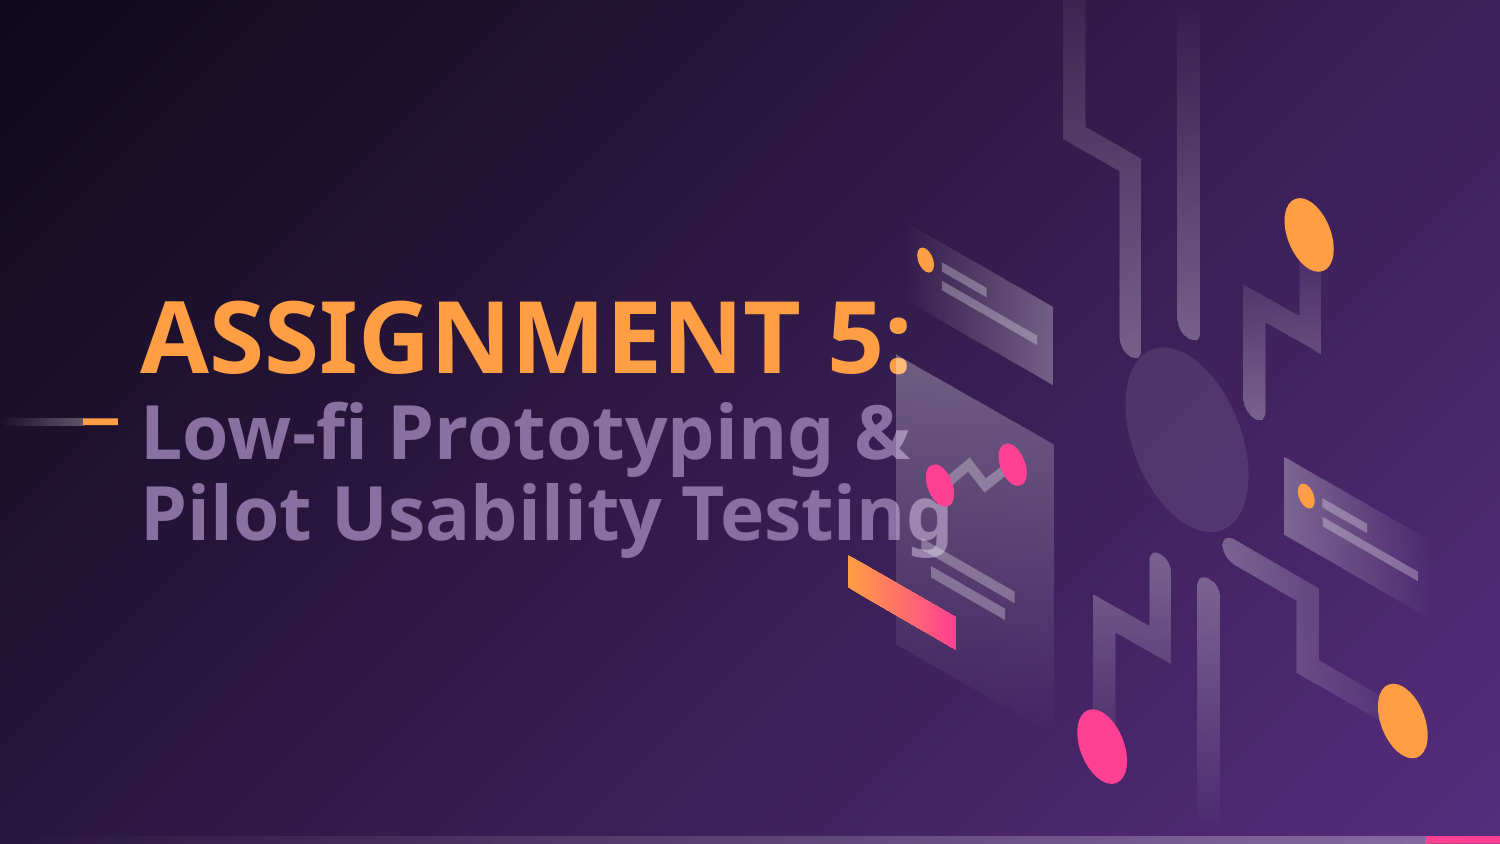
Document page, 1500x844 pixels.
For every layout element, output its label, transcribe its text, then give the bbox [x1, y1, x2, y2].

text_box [847, 0, 1434, 834]
title ASSIGNMENT 5: Low-fi Prototyping & Pilot Usability Testing [140, 223, 842, 621]
